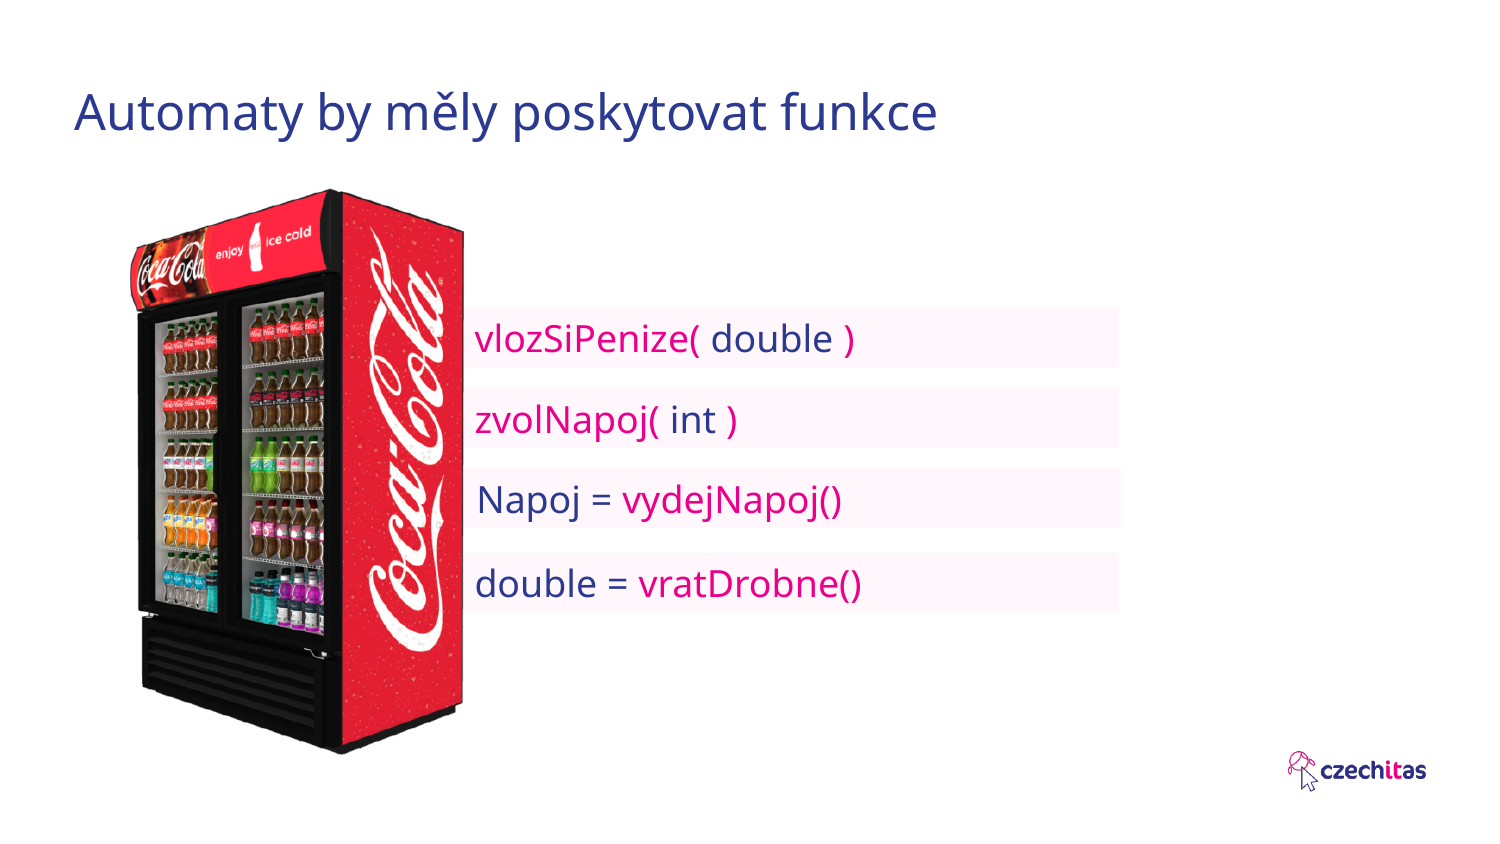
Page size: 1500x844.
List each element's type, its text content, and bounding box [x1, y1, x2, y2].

text_box zvolNapoj( int ) [529, 388, 1119, 448]
picture [1287, 751, 1426, 792]
picture [74, 173, 525, 755]
text_box vlozSiPenize( double ) [529, 307, 1119, 368]
text_box double = vratDrobne() [529, 552, 1119, 613]
title Automaty by měly poskytovat funkce [74, 71, 1426, 148]
text_box Napoj = vydejNapoj() [529, 468, 1121, 529]
